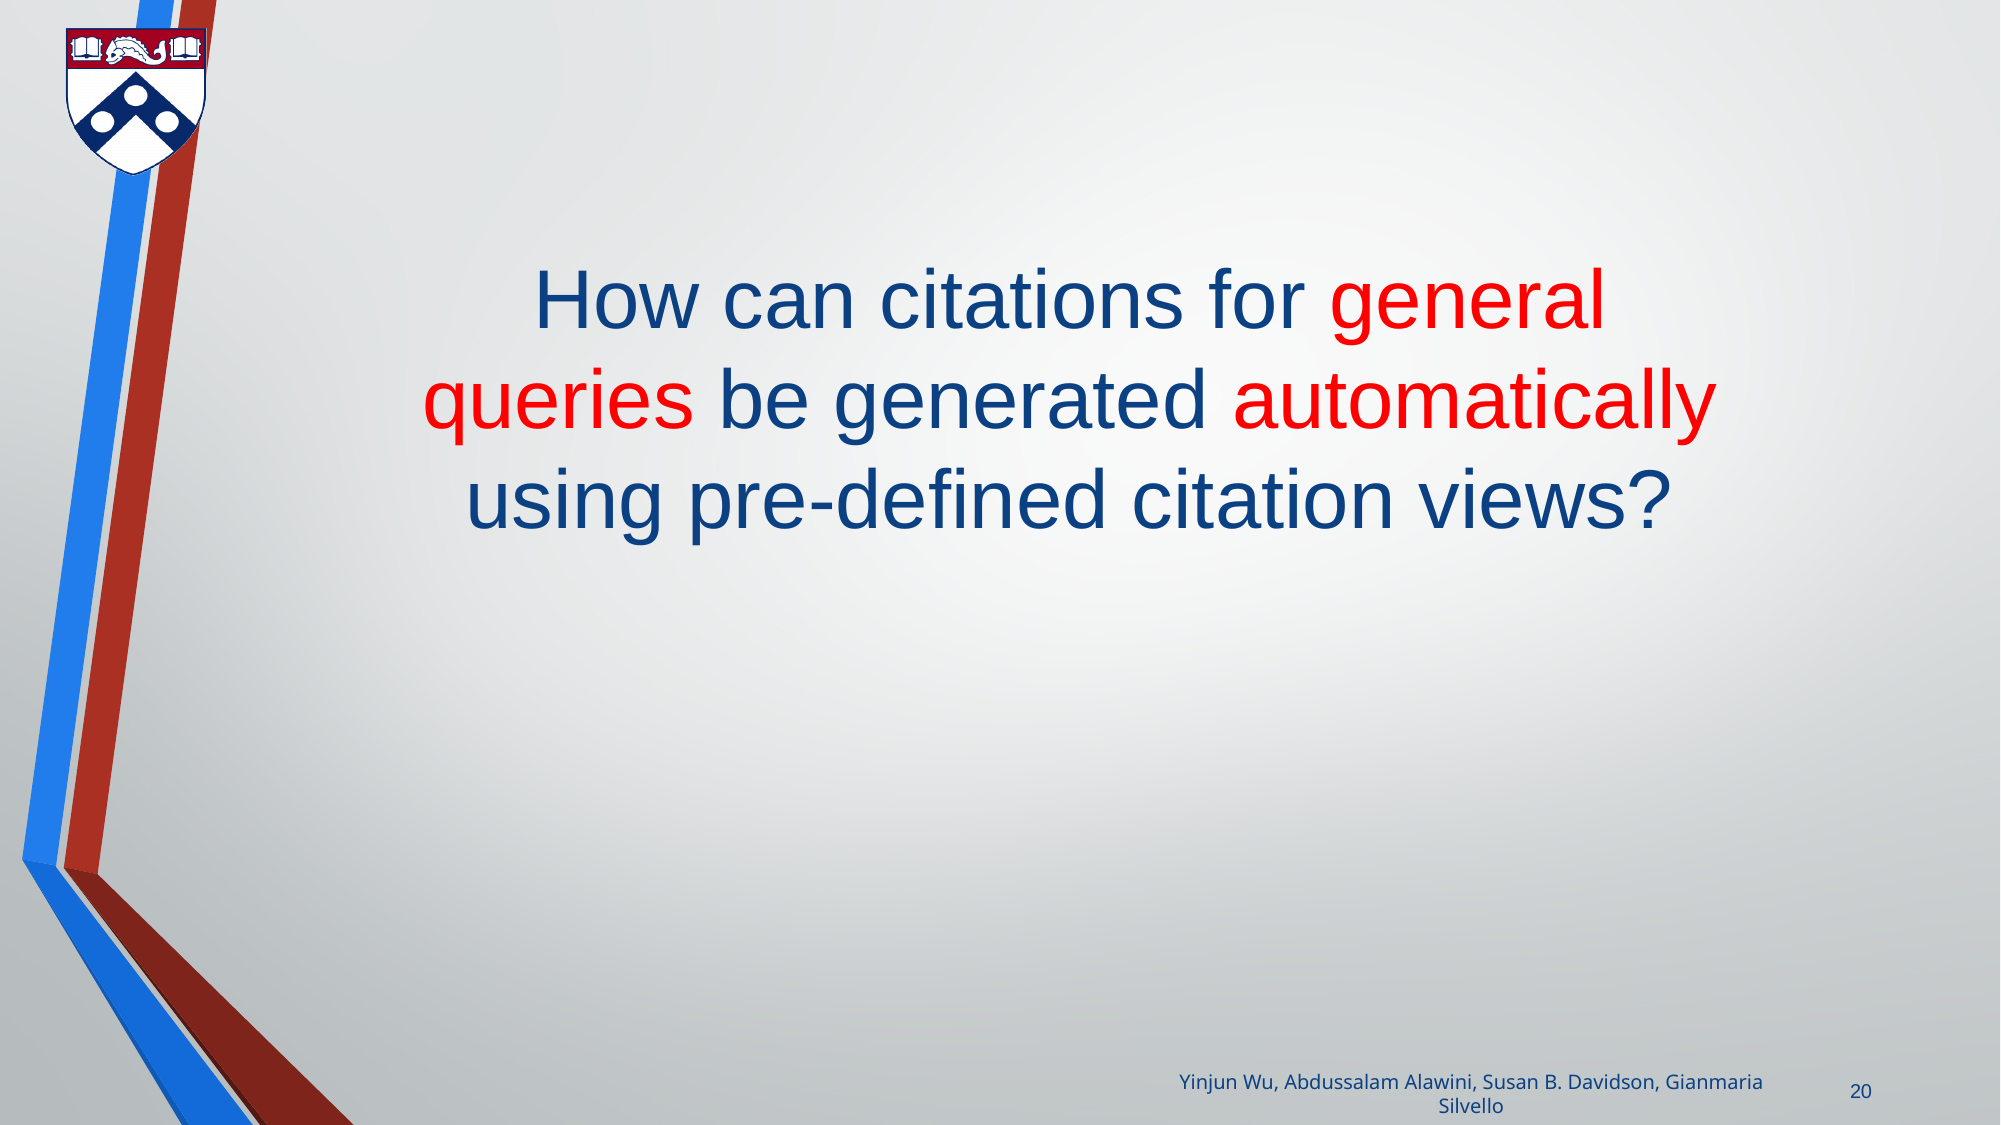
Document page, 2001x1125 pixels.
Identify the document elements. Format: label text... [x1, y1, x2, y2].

list How can citations for general queries be generated automatically using pre-defined citation views? [383, 158, 1757, 632]
slide_number 20 [1796, 1060, 1887, 1121]
picture [63, 25, 208, 178]
